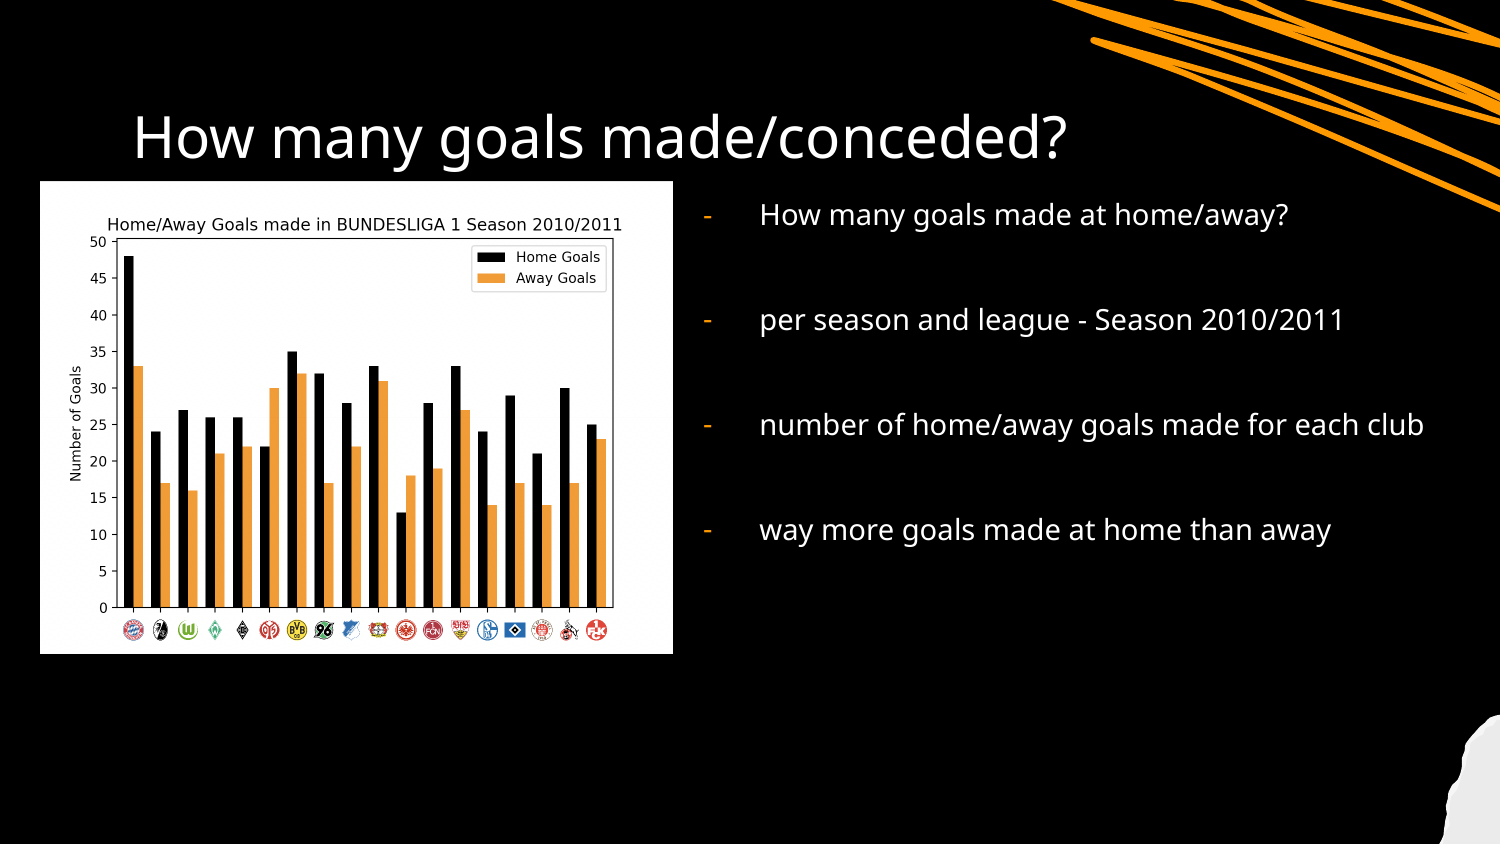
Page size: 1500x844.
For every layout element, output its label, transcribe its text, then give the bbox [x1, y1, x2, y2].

picture [40, 180, 673, 655]
list How many goals made at home/away? per season and league - Season 2010/2011 number of home/away goals made for each club way more goals made at home than away [594, 181, 1500, 710]
title How many goals made/conceded? [116, 88, 1383, 181]
